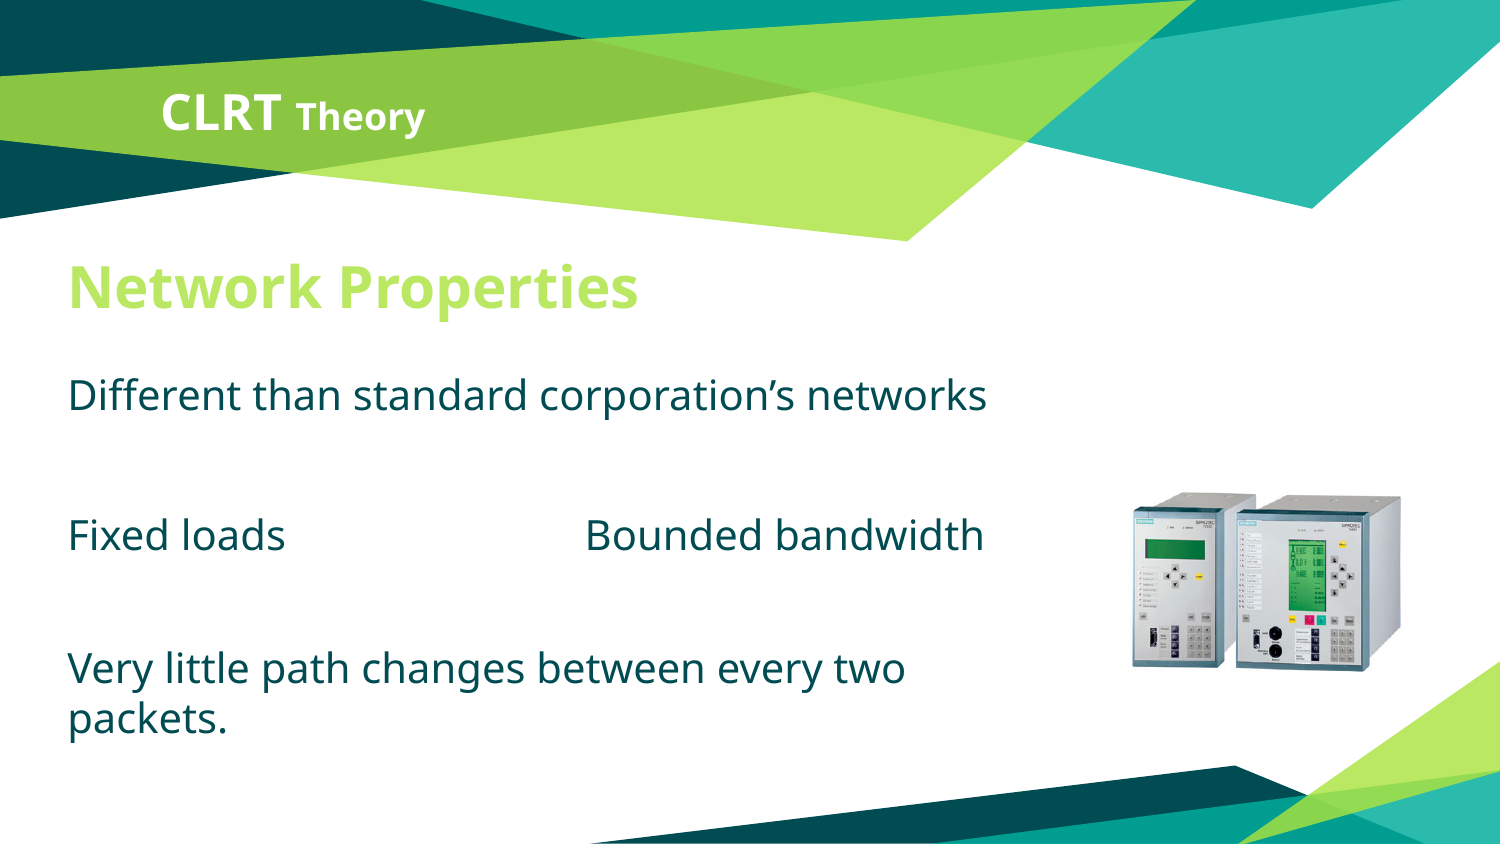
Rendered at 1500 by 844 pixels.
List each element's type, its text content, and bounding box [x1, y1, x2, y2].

text_box Fixed loads [52, 493, 326, 604]
picture [1114, 470, 1420, 691]
title CLRT Theory [526, 65, 1355, 206]
text_box Network Properties [52, 234, 677, 376]
text_box Bounded bandwidth [569, 493, 1087, 604]
text_box Very little path changes between every two packets. [52, 626, 1087, 737]
text_box Different than standard corporation’s networks [52, 353, 1223, 464]
text_box [10, 0, 526, 347]
